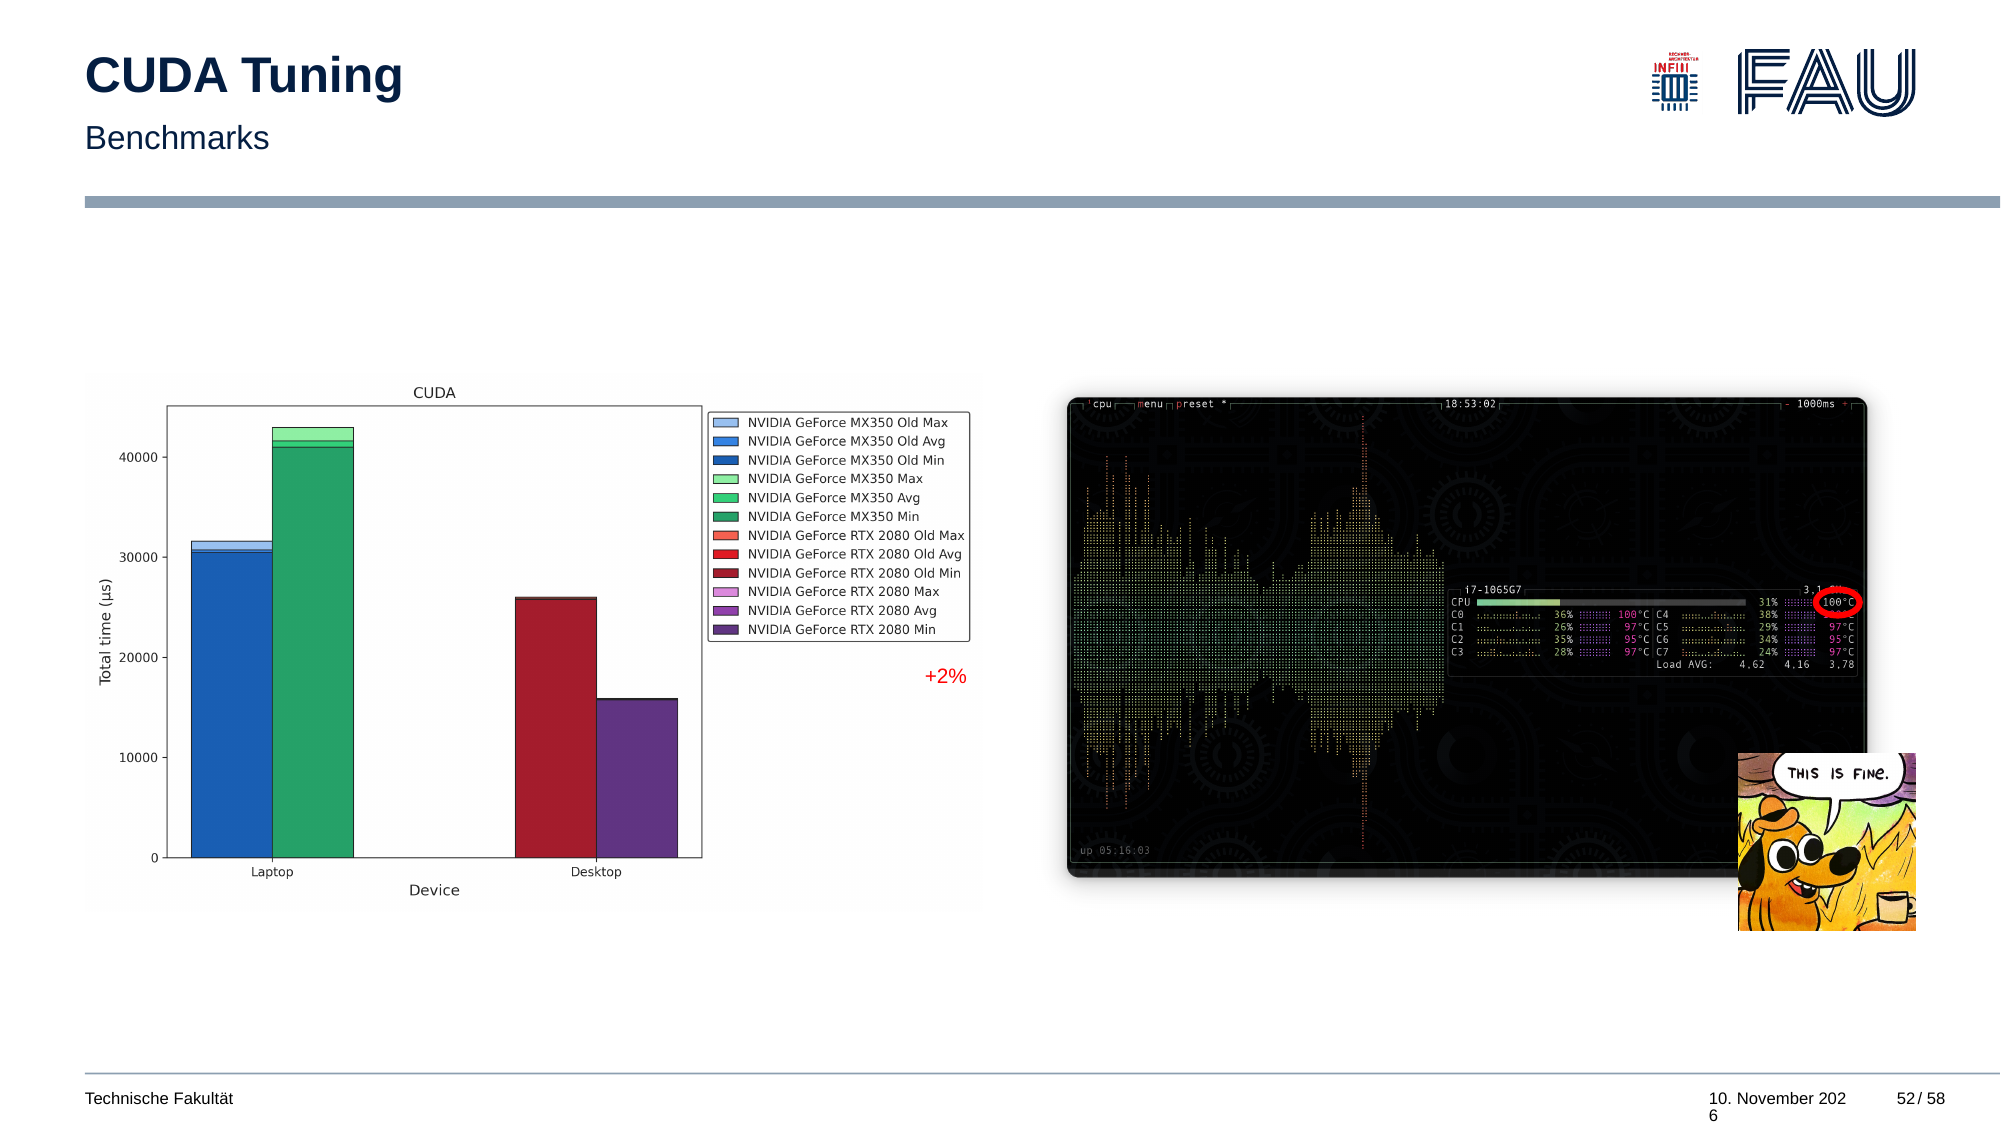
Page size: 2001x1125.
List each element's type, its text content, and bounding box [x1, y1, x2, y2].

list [84, 373, 983, 912]
slide_number 52 [1883, 1088, 1916, 1109]
footer Technische Fakultät [85, 1088, 983, 1109]
list Benchmarks [85, 112, 1208, 751]
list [1018, 353, 1916, 932]
title CUDA Tuning [85, 49, 1208, 104]
picture [1611, 50, 1739, 115]
picture [1738, 753, 1916, 931]
slide_number 26. März 2025 [1708, 1088, 1849, 1109]
